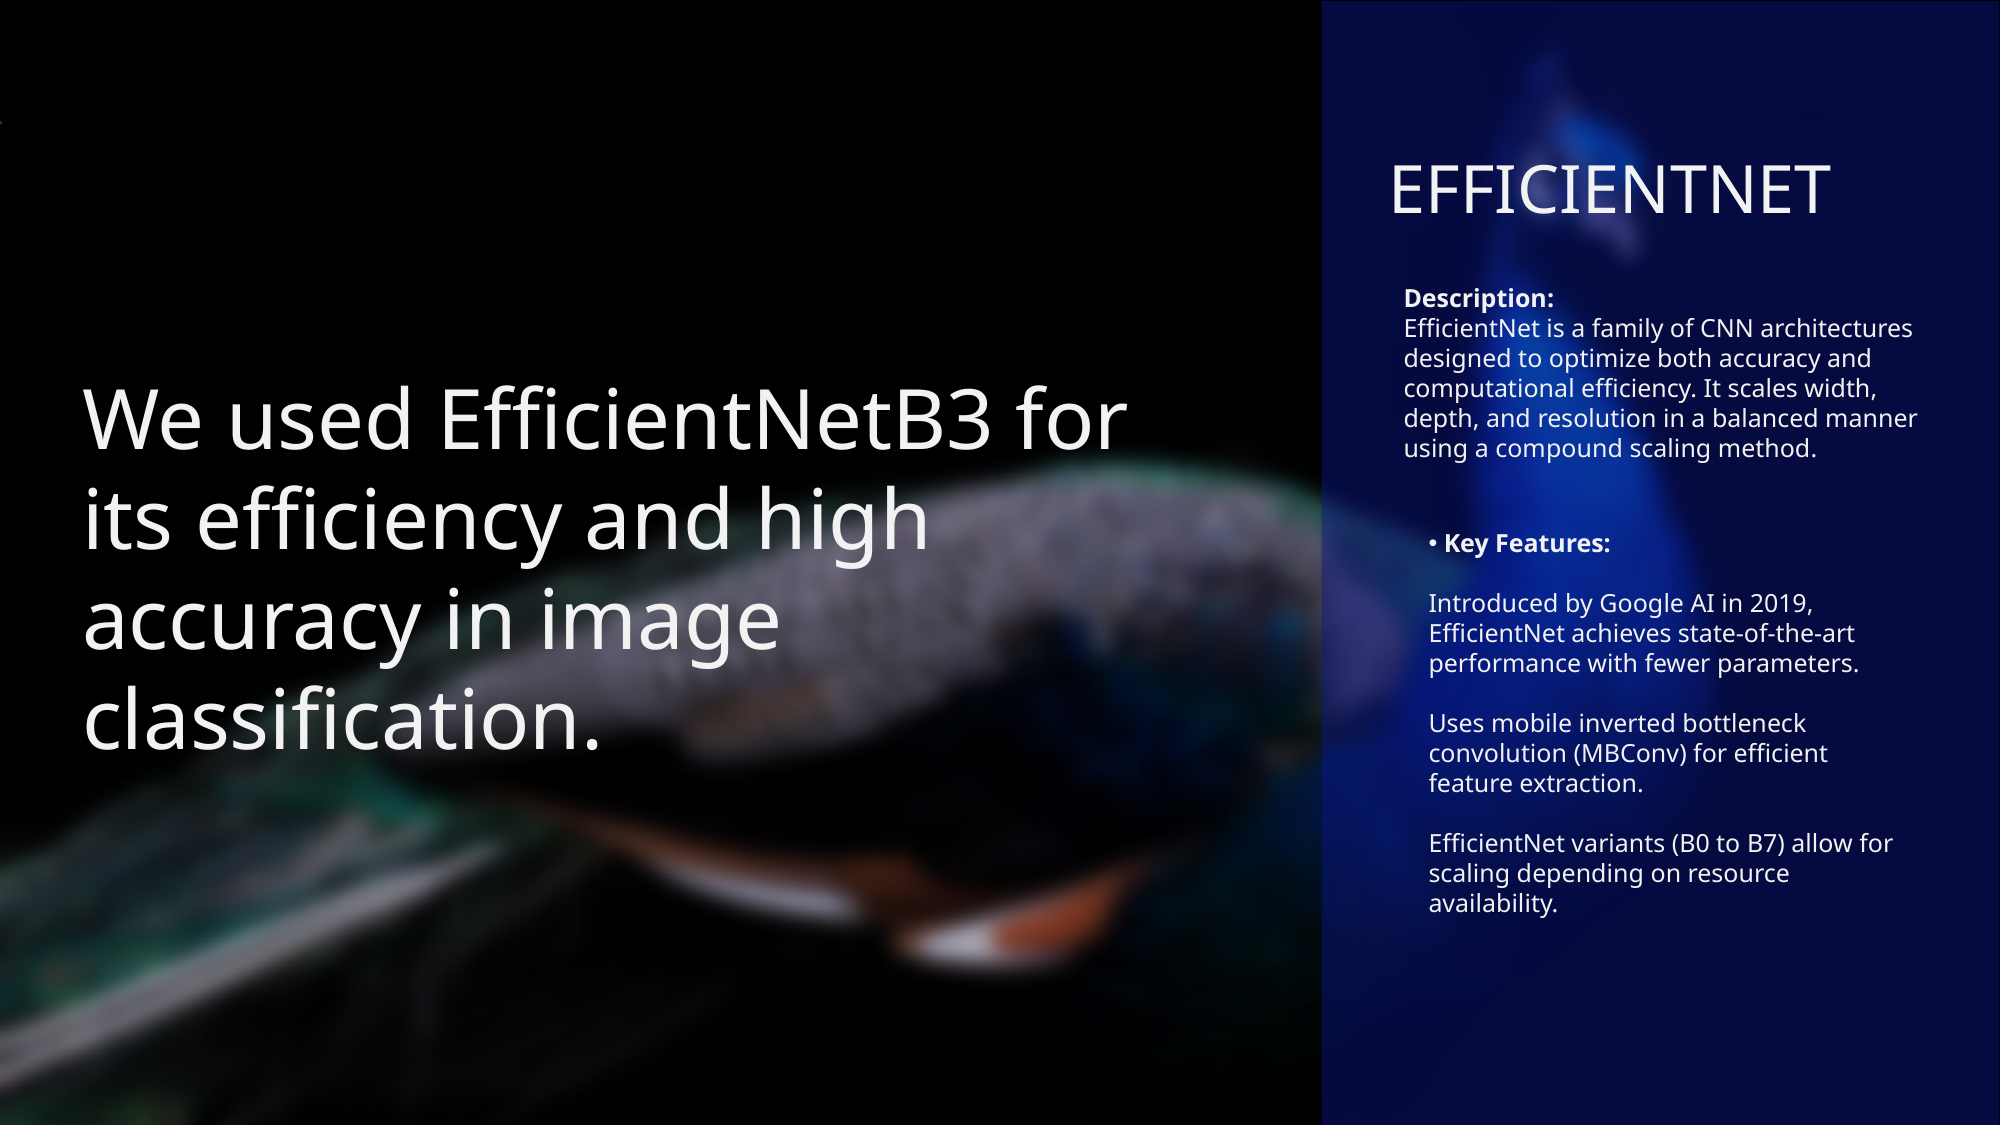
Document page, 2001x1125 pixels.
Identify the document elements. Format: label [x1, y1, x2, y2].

picture [0, 0, 1321, 1125]
text_box [1321, 0, 2000, 1125]
